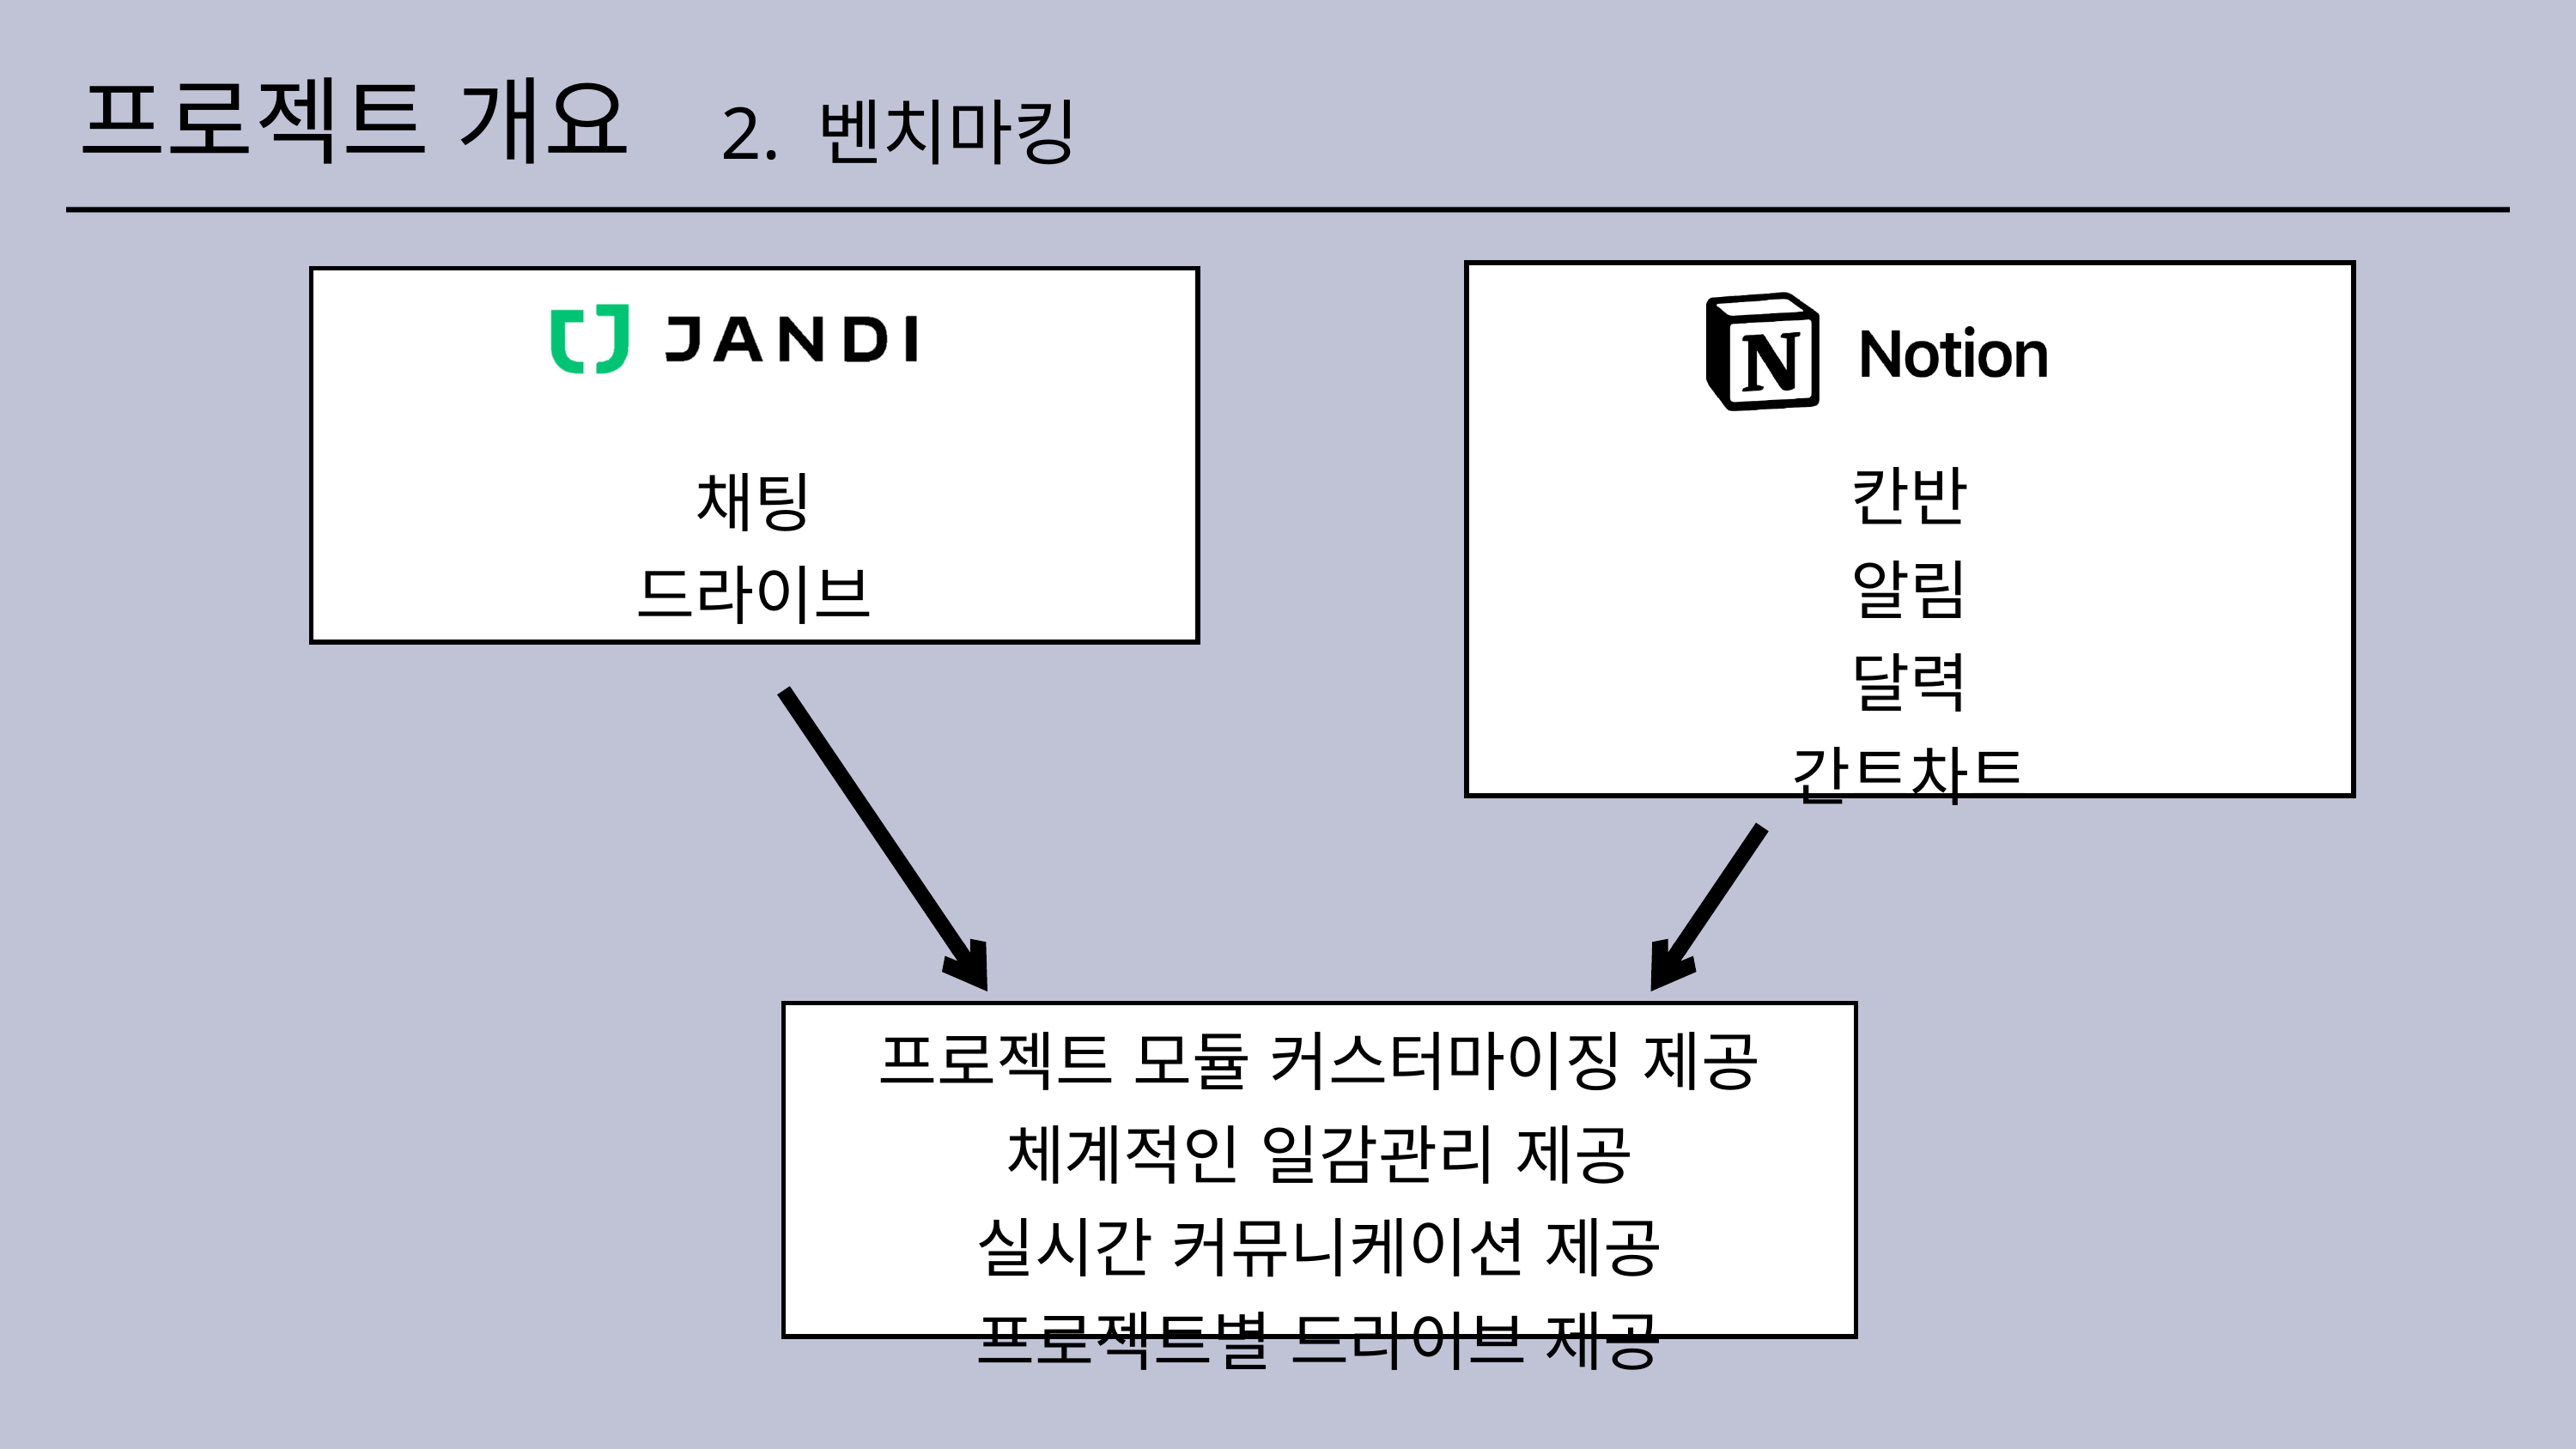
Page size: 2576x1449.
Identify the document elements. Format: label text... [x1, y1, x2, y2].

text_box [1650, 827, 1763, 992]
picture [1706, 292, 2050, 412]
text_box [783, 690, 988, 992]
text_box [65, 199, 2510, 221]
text_box 2. 벤치마킹 [708, 81, 1750, 180]
picture [495, 244, 970, 433]
text_box 프로젝트 개요 [66, 55, 708, 183]
table_header 칸반 알림 달력 간트차트 [1469, 265, 2351, 793]
table_header 프로젝트 모듈 커스터마이징 제공 체계적인 일감관리 제공 실시간 커뮤니케이션 제공 프로젝트별 드라이브 제공 [786, 1005, 1854, 1334]
table_header 채팅 드라이브 [313, 270, 1195, 640]
